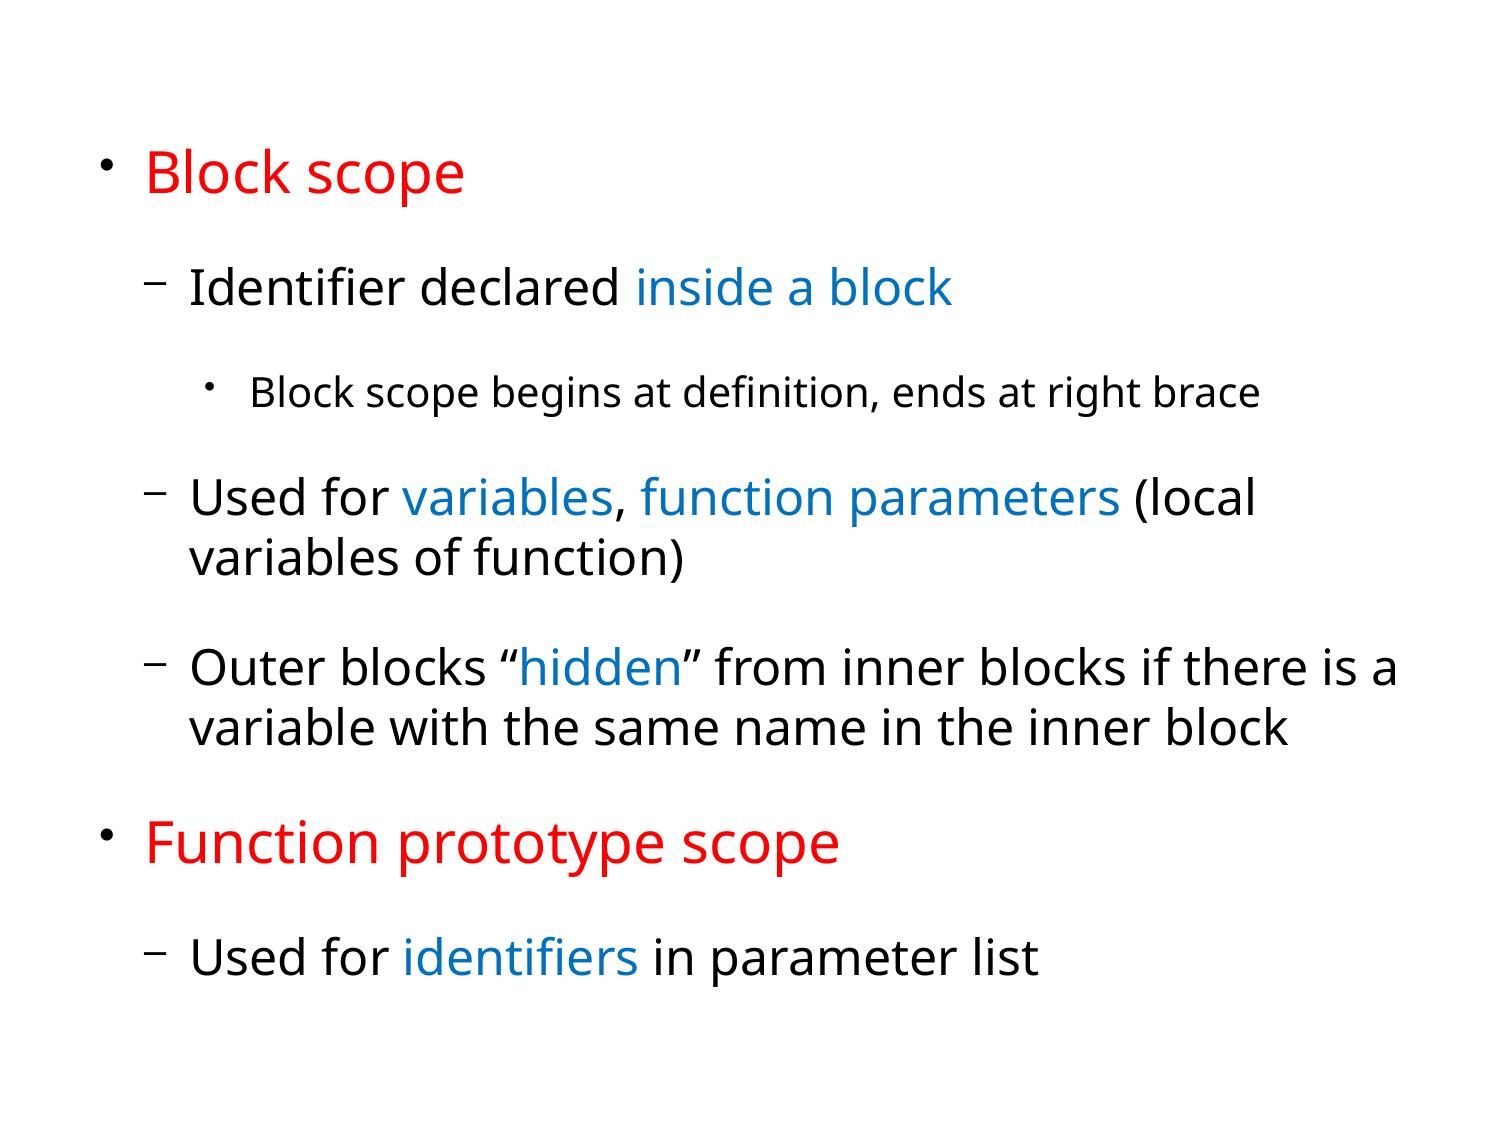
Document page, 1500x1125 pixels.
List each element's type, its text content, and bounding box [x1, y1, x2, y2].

list Block scope Identifier declared inside a block Block scope begins at definition, ends at right brace Used for variables, function parameters (local variables of function) Outer blocks “hidden” from inner blocks if there is a variable with the same name in the inner block Function prototype scope Used for identifiers in parameter list [84, 128, 1416, 997]
